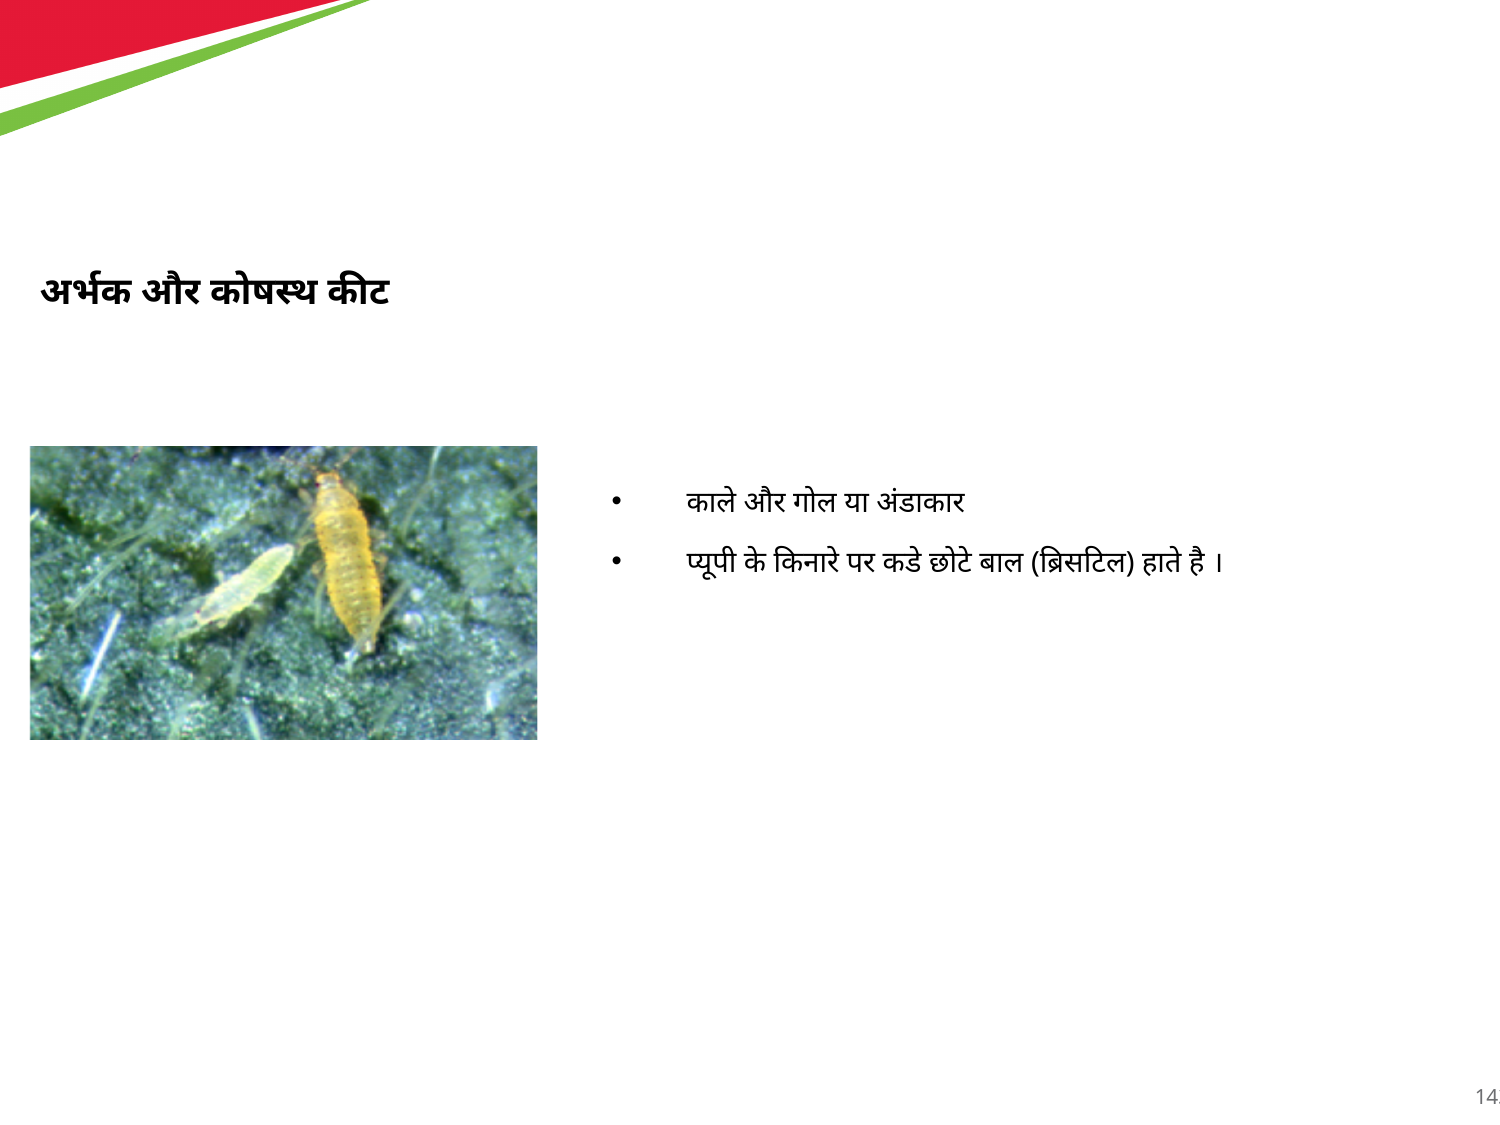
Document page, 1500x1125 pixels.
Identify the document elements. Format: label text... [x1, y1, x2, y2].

text_box काले और गोल या अंडाकार प्यूपी के किनारे पर कडे छोटे बाल (ब्रिसटिल) हाते है । [596, 475, 1395, 586]
text_box अर्भक और कोषस्थ कीट [25, 259, 405, 320]
picture [0, 0, 373, 136]
picture [31, 338, 537, 848]
